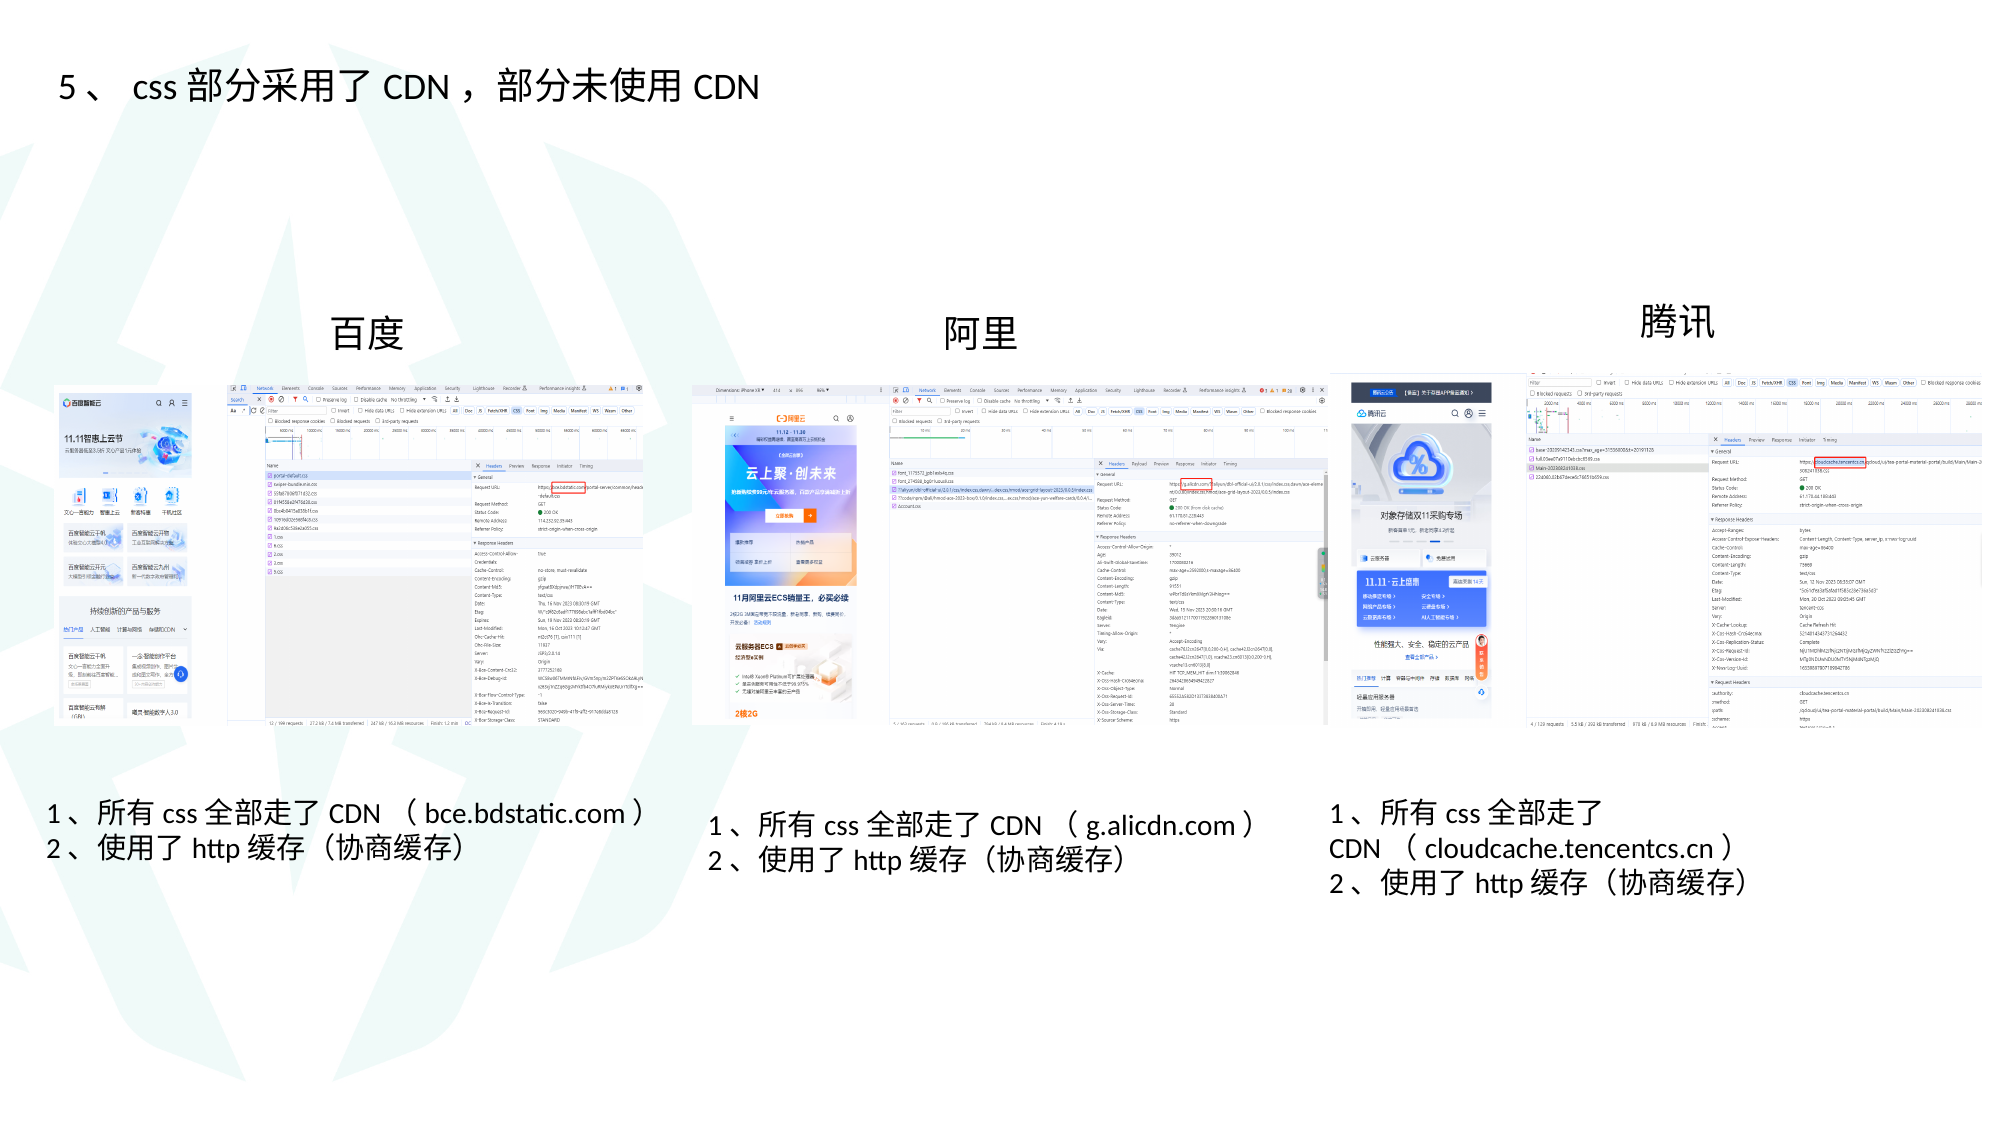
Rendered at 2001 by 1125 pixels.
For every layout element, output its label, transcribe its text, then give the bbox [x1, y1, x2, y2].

text_box 腾讯 [1626, 290, 1899, 351]
text_box 5、css部分采用了CDN，部分未使用CDN [43, 54, 1928, 115]
text_box 1、所有css全部走了CDN（bce.bdstatic.com） 2、使用了http缓存（协商缓存） [31, 786, 778, 872]
text_box 1、所有css全部走了CDN（cloudcache.tencentcs.cn） 2、使用了http缓存（协商缓存） [1314, 786, 1971, 907]
text_box 1、所有css全部走了CDN（g.alicdn.com） 2、使用了http缓存（协商缓存） [692, 798, 1314, 884]
text_box 百度 [314, 302, 448, 363]
text_box 阿里 [929, 302, 1260, 363]
picture [0, 0, 2000, 1125]
